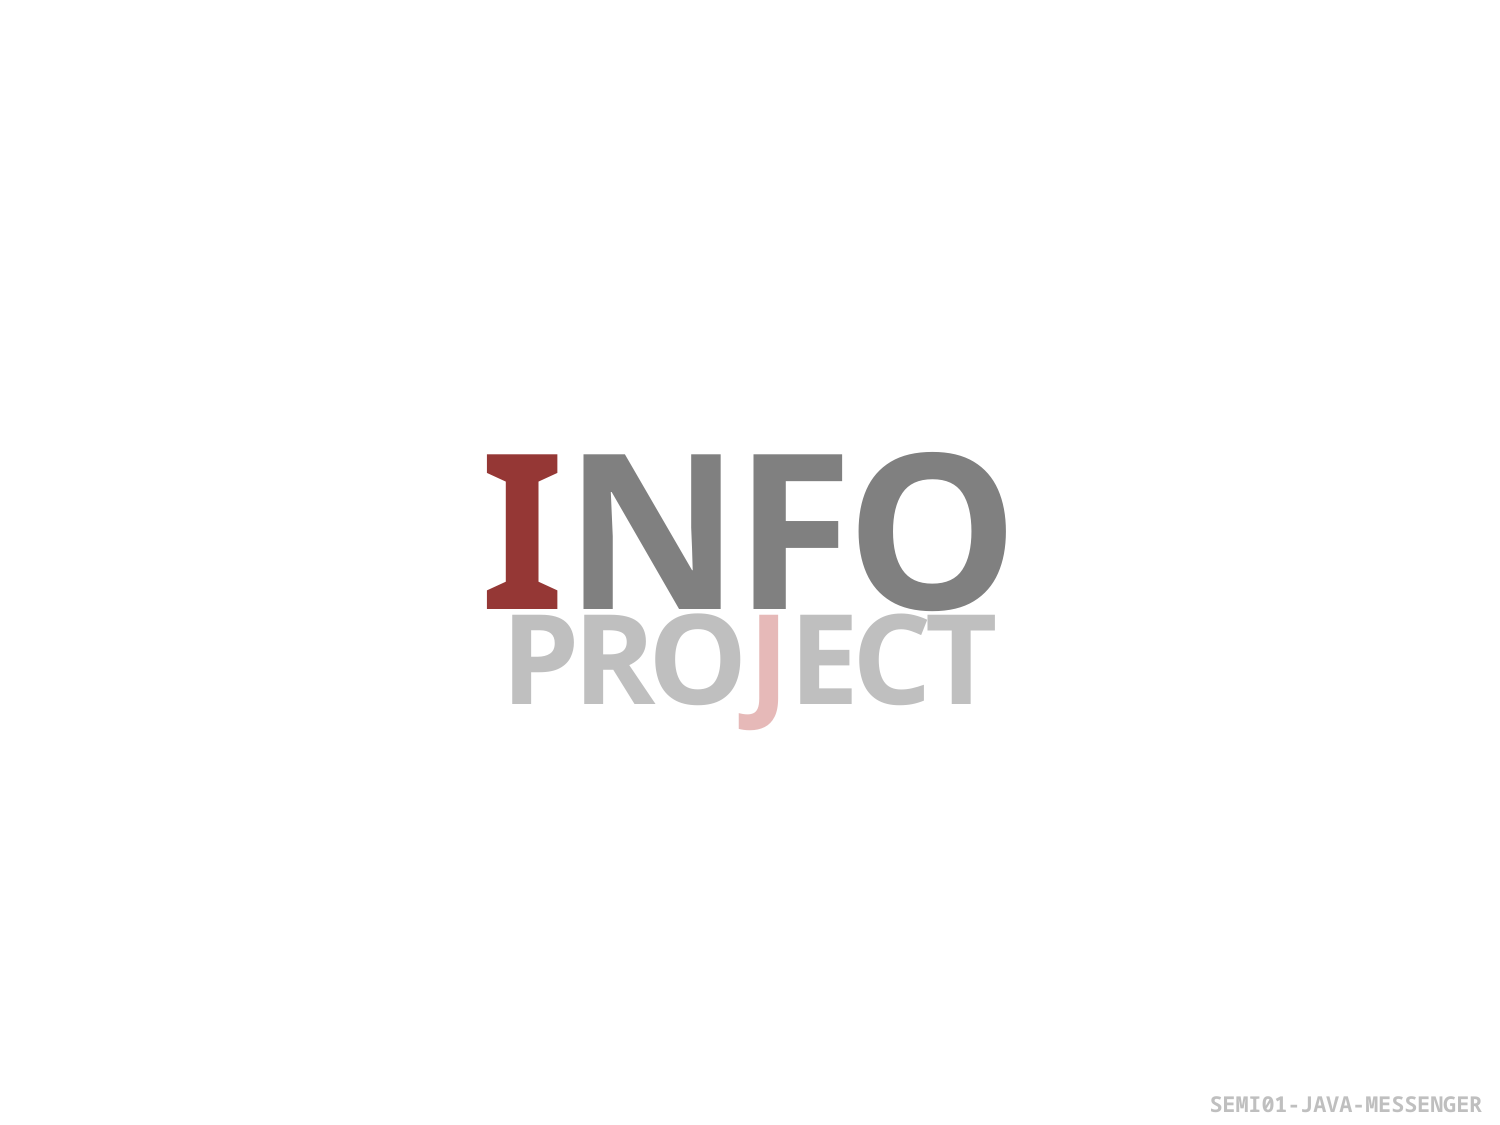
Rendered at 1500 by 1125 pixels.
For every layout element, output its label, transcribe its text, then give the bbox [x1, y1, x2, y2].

text_box SEMI01-JAVA-MESSENGER [1194, 1083, 1498, 1125]
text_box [487, 385, 1013, 740]
